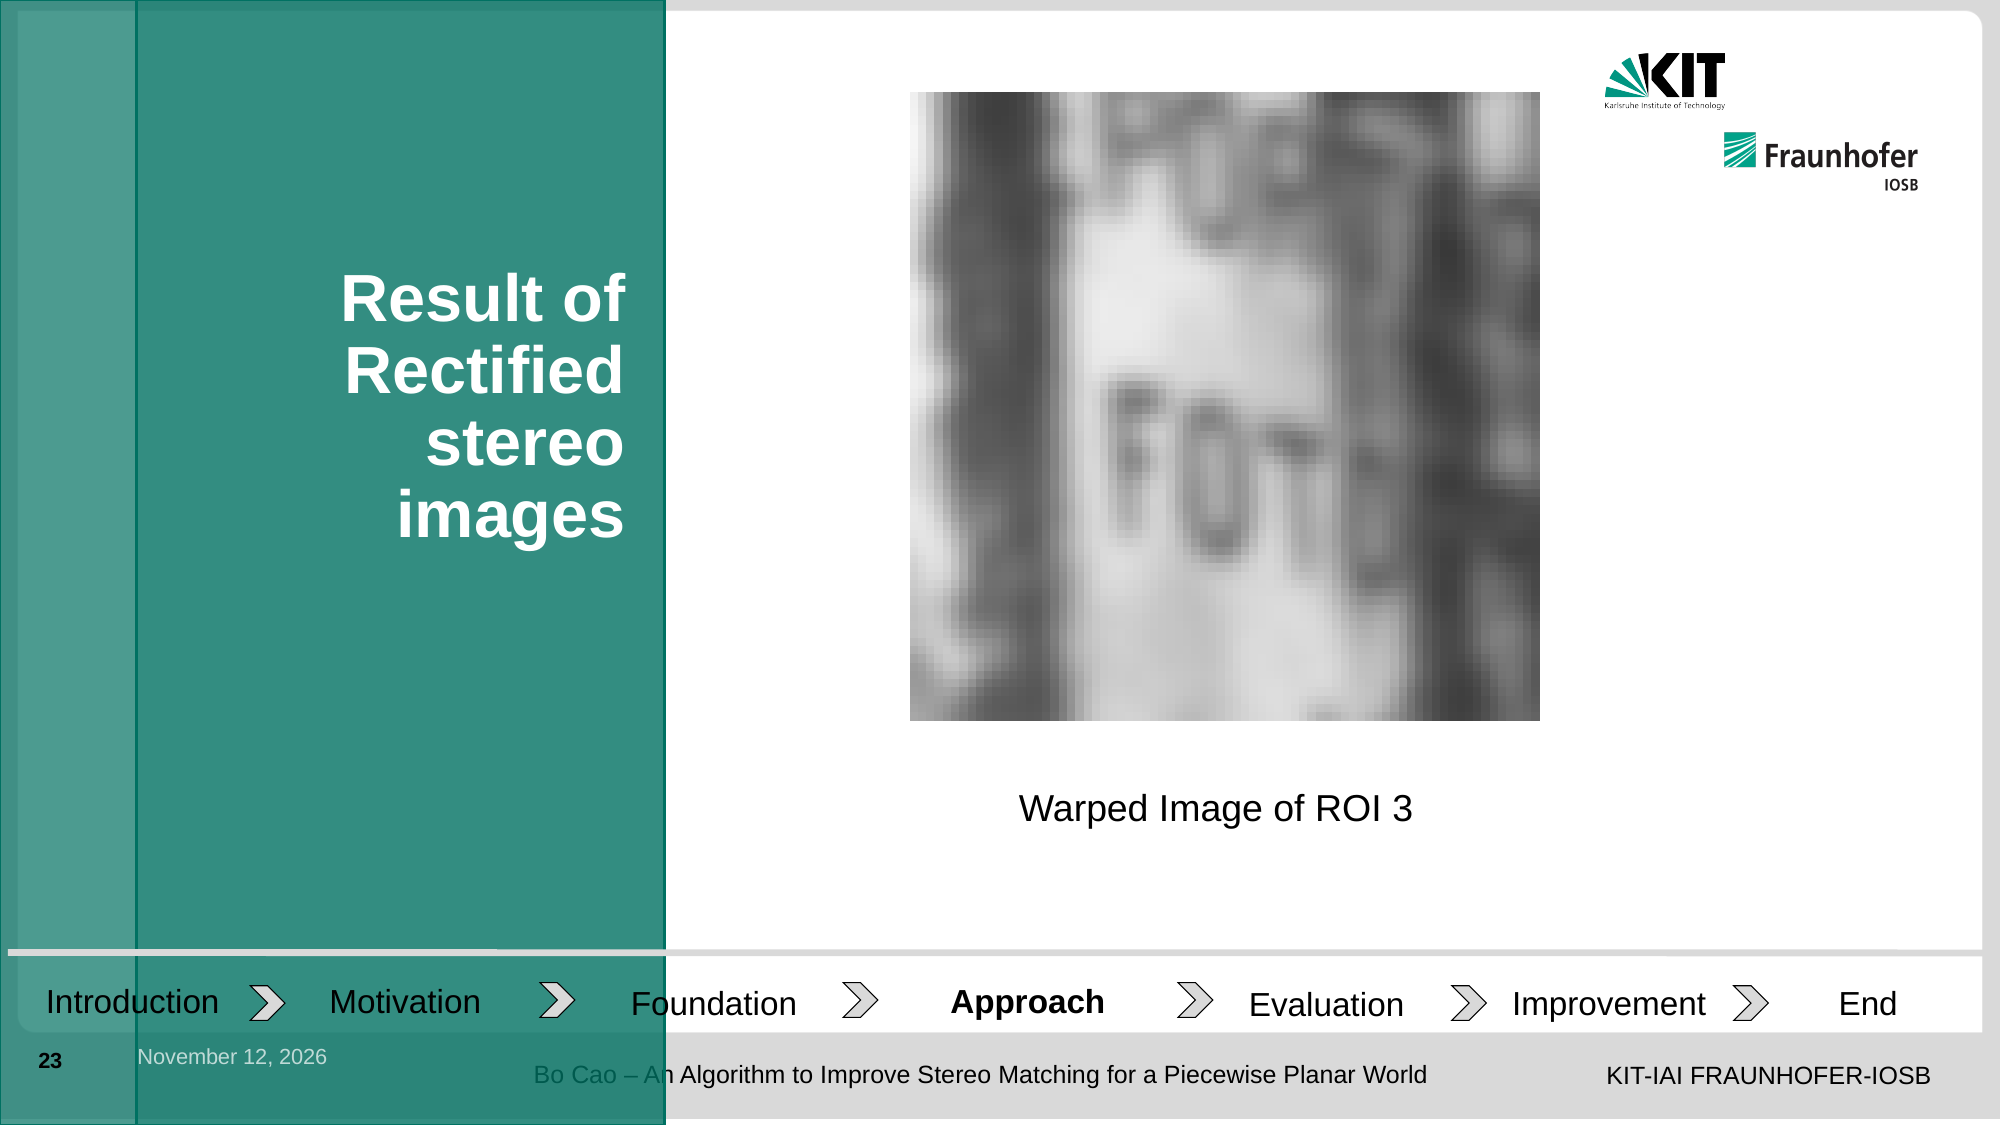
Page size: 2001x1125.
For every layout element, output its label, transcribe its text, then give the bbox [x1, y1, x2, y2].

text_box [137, 1031, 666, 1125]
picture [666, 0, 2000, 1119]
title Result of Rectified stereo images [195, 263, 626, 952]
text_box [7, 952, 1993, 1031]
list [910, 92, 1540, 721]
text_box [0, 0, 137, 1125]
text_box [137, 0, 666, 949]
text_box Warped Image of ROI 3 [1004, 776, 1447, 836]
slide_number 23 [38, 1046, 262, 1107]
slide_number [137, 1042, 588, 1103]
